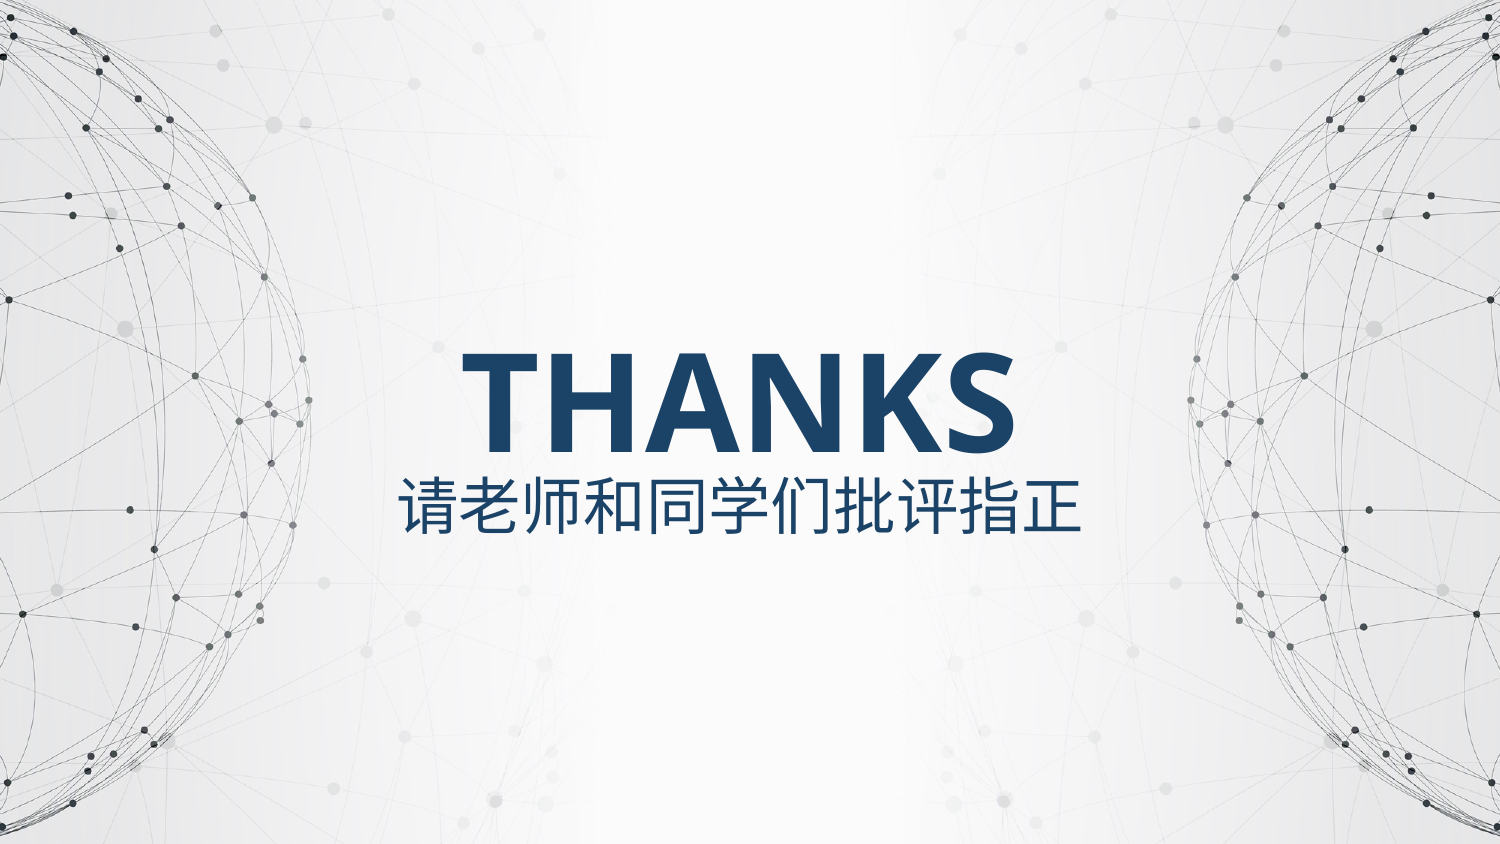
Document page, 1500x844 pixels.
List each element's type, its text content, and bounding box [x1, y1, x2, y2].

picture [0, 0, 1500, 844]
text_box 请老师和同学们批评指正 [368, 461, 1112, 548]
text_box THANKS [389, 309, 1091, 461]
